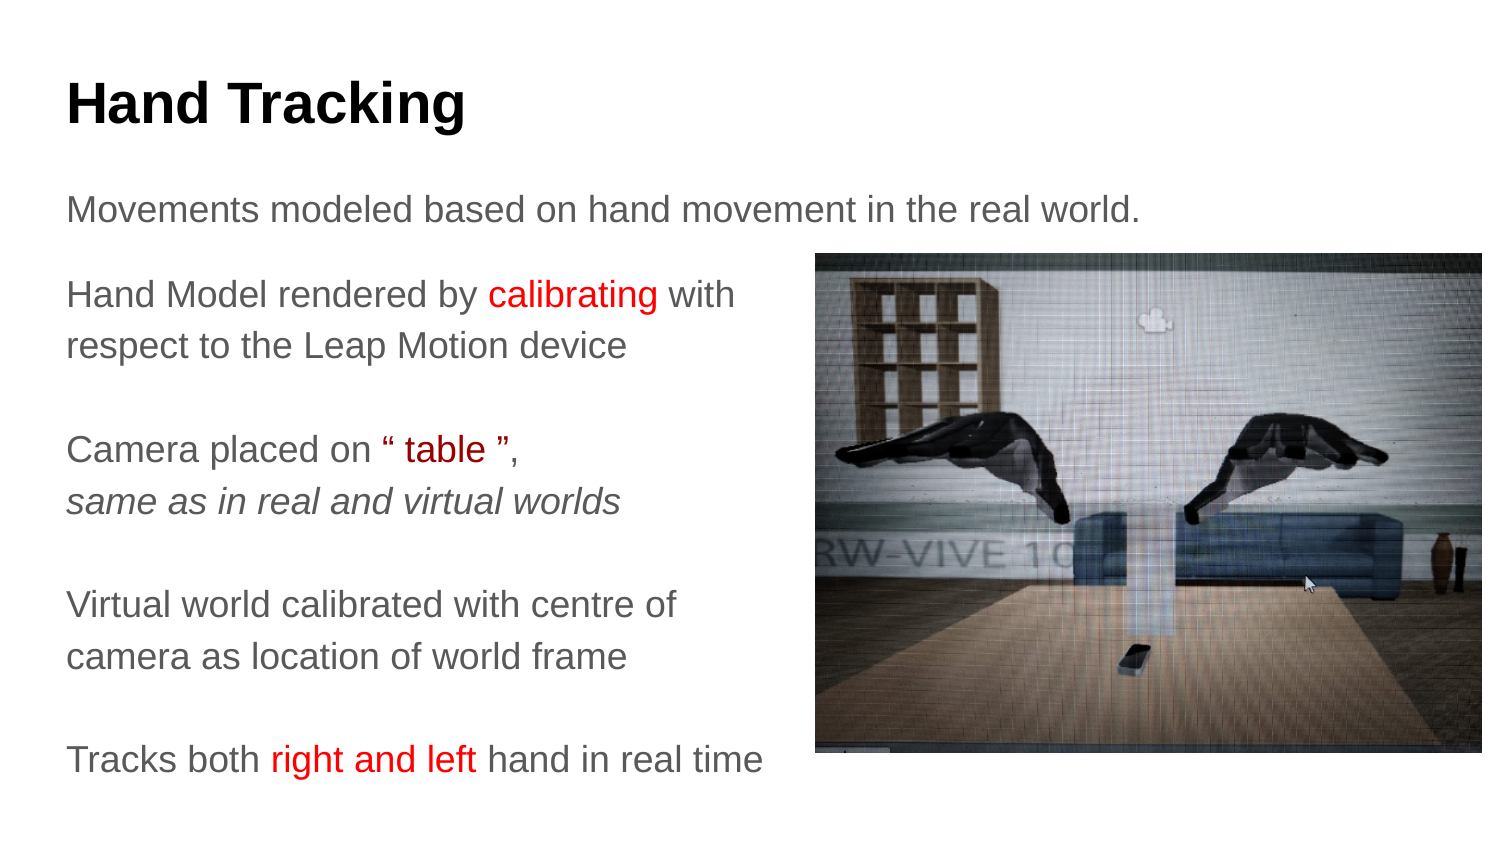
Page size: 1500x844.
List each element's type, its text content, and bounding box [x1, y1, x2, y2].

picture [815, 252, 1482, 753]
list Movements modeled based on hand movement in the real world. Hand Model rendered by calibrating with respect to the Leap Motion device Camera placed on “ table ”, same as in real and virtual worlds Virtual world calibrated with centre of camera as location of world frame Tracks both right and left hand in real time [51, 162, 1449, 813]
title Hand Tracking [51, 50, 1449, 145]
